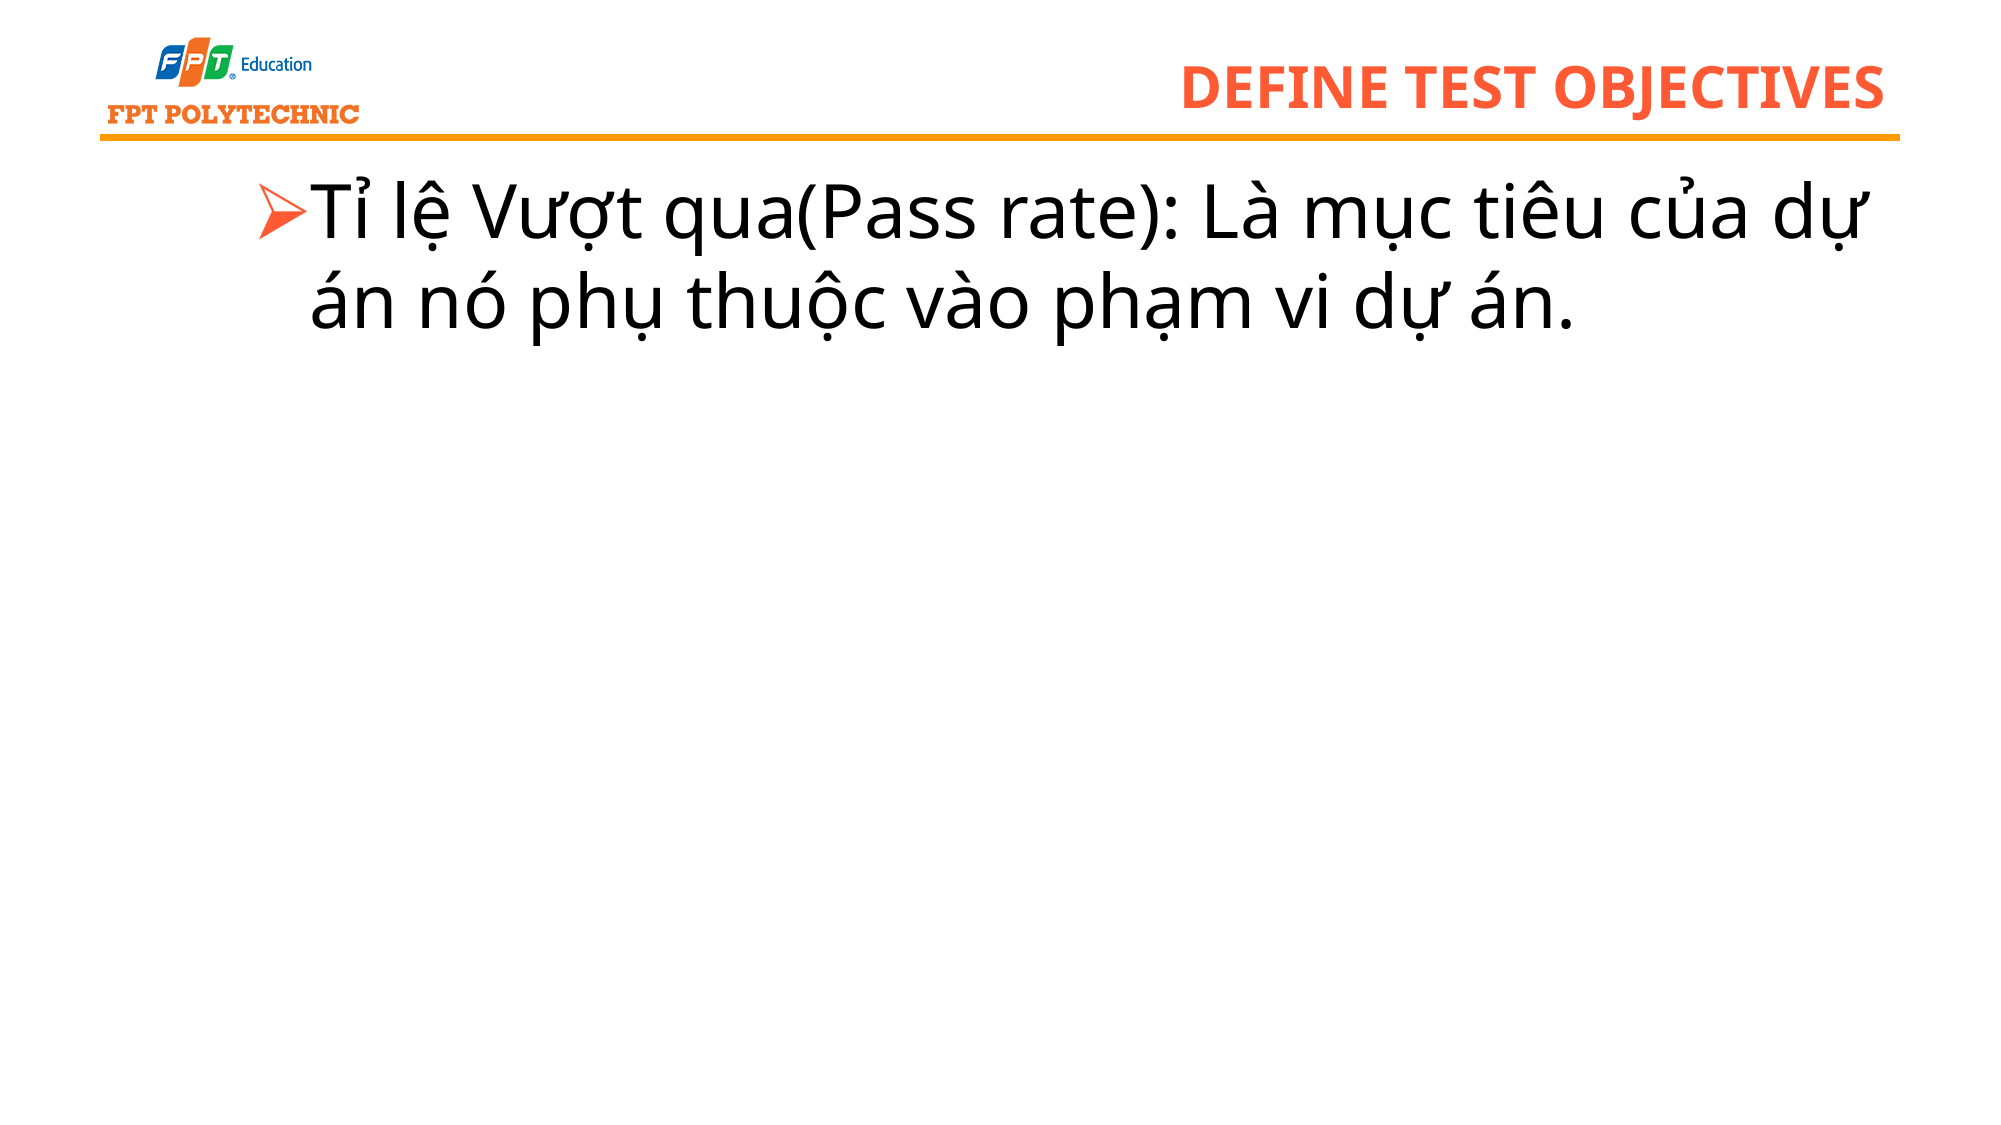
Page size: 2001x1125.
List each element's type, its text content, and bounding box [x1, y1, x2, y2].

picture [99, 25, 367, 134]
title define test objectives [366, 45, 1900, 125]
picture [99, 135, 367, 143]
text_box Tỉ lệ Vượt qua(Pass rate): Là mục tiêu của dự án nó phụ thuộc vào phạm vi dự án. [106, 156, 1970, 1102]
